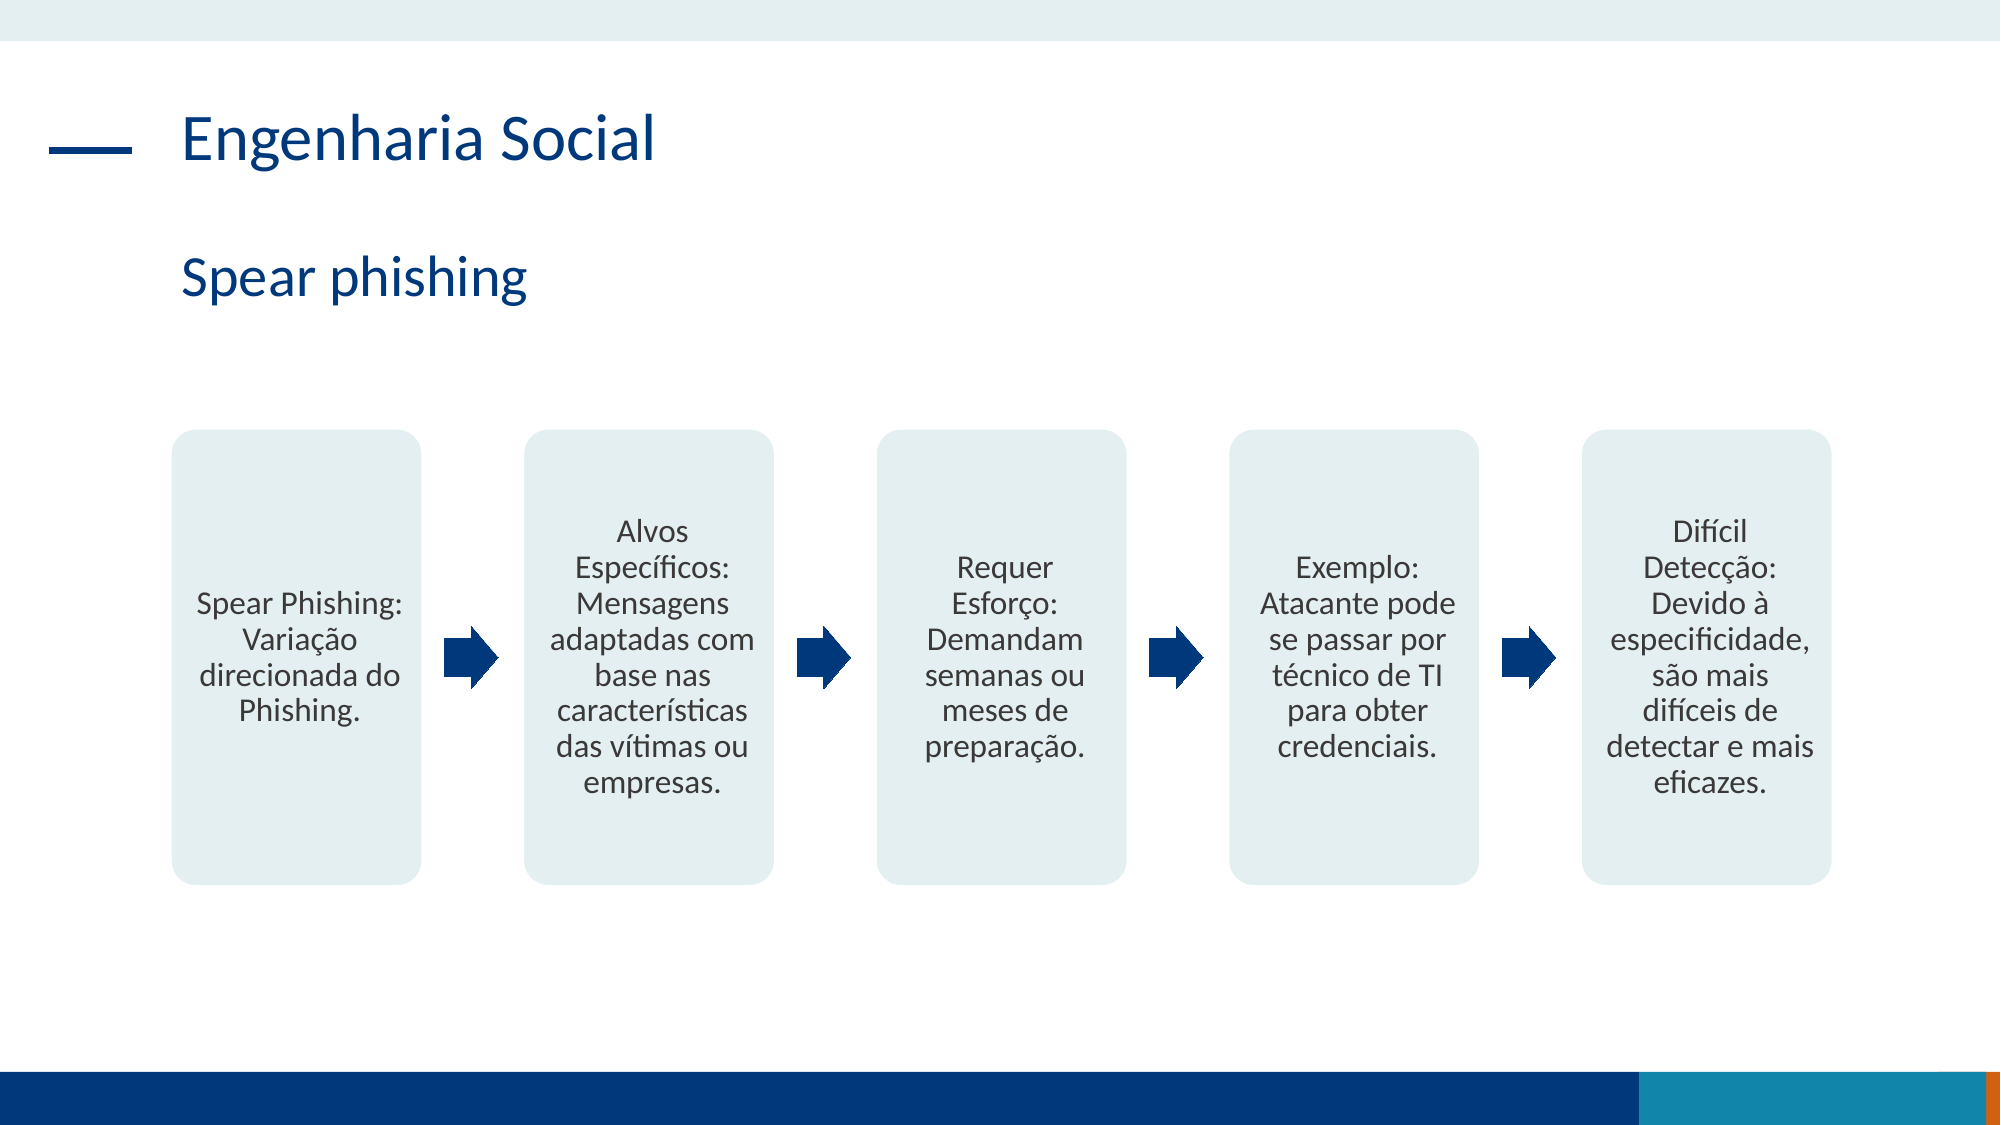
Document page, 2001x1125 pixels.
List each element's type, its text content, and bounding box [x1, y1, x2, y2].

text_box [169, 428, 1833, 887]
list Engenharia Social [167, 95, 1833, 237]
list Spear phishing [167, 238, 1833, 380]
